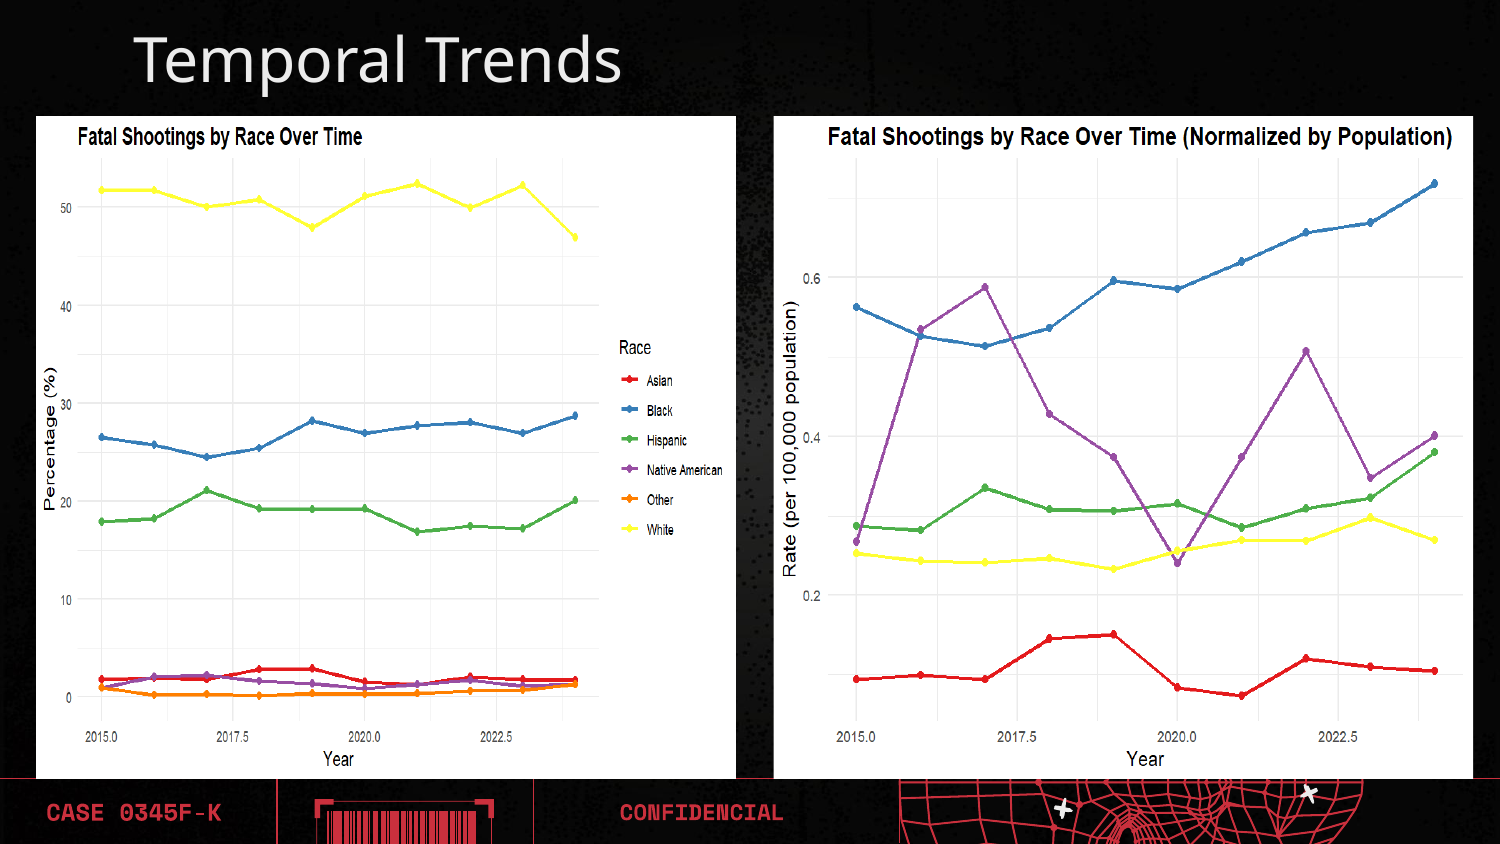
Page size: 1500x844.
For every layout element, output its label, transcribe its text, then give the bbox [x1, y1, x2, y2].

picture [902, 799, 928, 823]
picture [1211, 796, 1217, 804]
picture [1102, 821, 1116, 837]
picture [1094, 814, 1114, 836]
picture [1042, 784, 1078, 802]
picture [1146, 827, 1151, 837]
picture [1014, 825, 1052, 844]
picture [1088, 784, 1111, 799]
picture [1130, 784, 1143, 795]
picture [1337, 784, 1361, 798]
picture [1280, 799, 1292, 816]
picture [1218, 809, 1234, 829]
picture [1283, 816, 1324, 834]
picture [1267, 784, 1280, 795]
title Temporal Trends [118, 10, 1382, 105]
picture [1244, 791, 1265, 806]
picture [1163, 823, 1181, 837]
picture [904, 823, 935, 844]
picture [1284, 819, 1291, 826]
picture [1312, 825, 1342, 844]
picture [1076, 803, 1107, 834]
picture [928, 784, 977, 796]
picture [1150, 826, 1157, 837]
picture [1157, 814, 1175, 823]
picture [1239, 833, 1259, 844]
picture [1208, 784, 1220, 794]
picture [1299, 797, 1332, 814]
picture [1319, 811, 1352, 829]
picture [1289, 798, 1302, 816]
picture [1200, 784, 1209, 797]
picture [1186, 827, 1202, 843]
picture [1187, 784, 1199, 797]
picture [1153, 807, 1171, 812]
picture [1189, 799, 1199, 808]
picture [1145, 814, 1157, 823]
picture [318, 802, 491, 844]
picture [1207, 824, 1214, 835]
picture [1201, 799, 1209, 808]
picture [1259, 835, 1280, 844]
picture [980, 797, 1010, 821]
picture [1120, 796, 1133, 803]
picture [1224, 790, 1228, 801]
picture [979, 784, 1009, 794]
picture [1173, 807, 1187, 811]
picture [1281, 833, 1313, 844]
picture [901, 784, 926, 797]
picture [1156, 826, 1165, 838]
picture [1170, 835, 1187, 844]
picture [1096, 796, 1123, 809]
picture [1279, 819, 1283, 829]
picture [1307, 784, 1336, 798]
picture [1220, 830, 1238, 843]
picture [1296, 784, 1304, 795]
picture [1210, 797, 1222, 812]
picture [1139, 815, 1149, 823]
picture [1331, 797, 1359, 812]
picture [1282, 784, 1294, 796]
picture [1079, 784, 1089, 802]
picture [0, 0, 1500, 844]
picture [1109, 784, 1129, 794]
picture [1012, 796, 1051, 825]
picture [982, 821, 1015, 844]
picture [1229, 788, 1242, 804]
picture [929, 798, 978, 823]
picture [1134, 797, 1147, 805]
picture [1243, 784, 1266, 791]
picture [1212, 811, 1219, 817]
picture [1194, 833, 1212, 844]
picture [1141, 828, 1147, 837]
picture [1181, 820, 1198, 830]
picture [1247, 808, 1275, 834]
picture [1140, 807, 1150, 811]
picture [1055, 830, 1072, 844]
picture [1144, 784, 1167, 795]
picture [1230, 807, 1254, 831]
picture [1176, 814, 1193, 820]
picture [1119, 812, 1128, 819]
picture [1148, 796, 1169, 805]
picture [1170, 796, 1188, 806]
picture [932, 821, 984, 844]
picture [1074, 833, 1089, 844]
picture [1266, 795, 1279, 814]
picture [1170, 784, 1188, 796]
picture [1114, 806, 1127, 815]
picture [1120, 828, 1134, 844]
picture [1046, 797, 1077, 829]
picture [1012, 784, 1041, 793]
